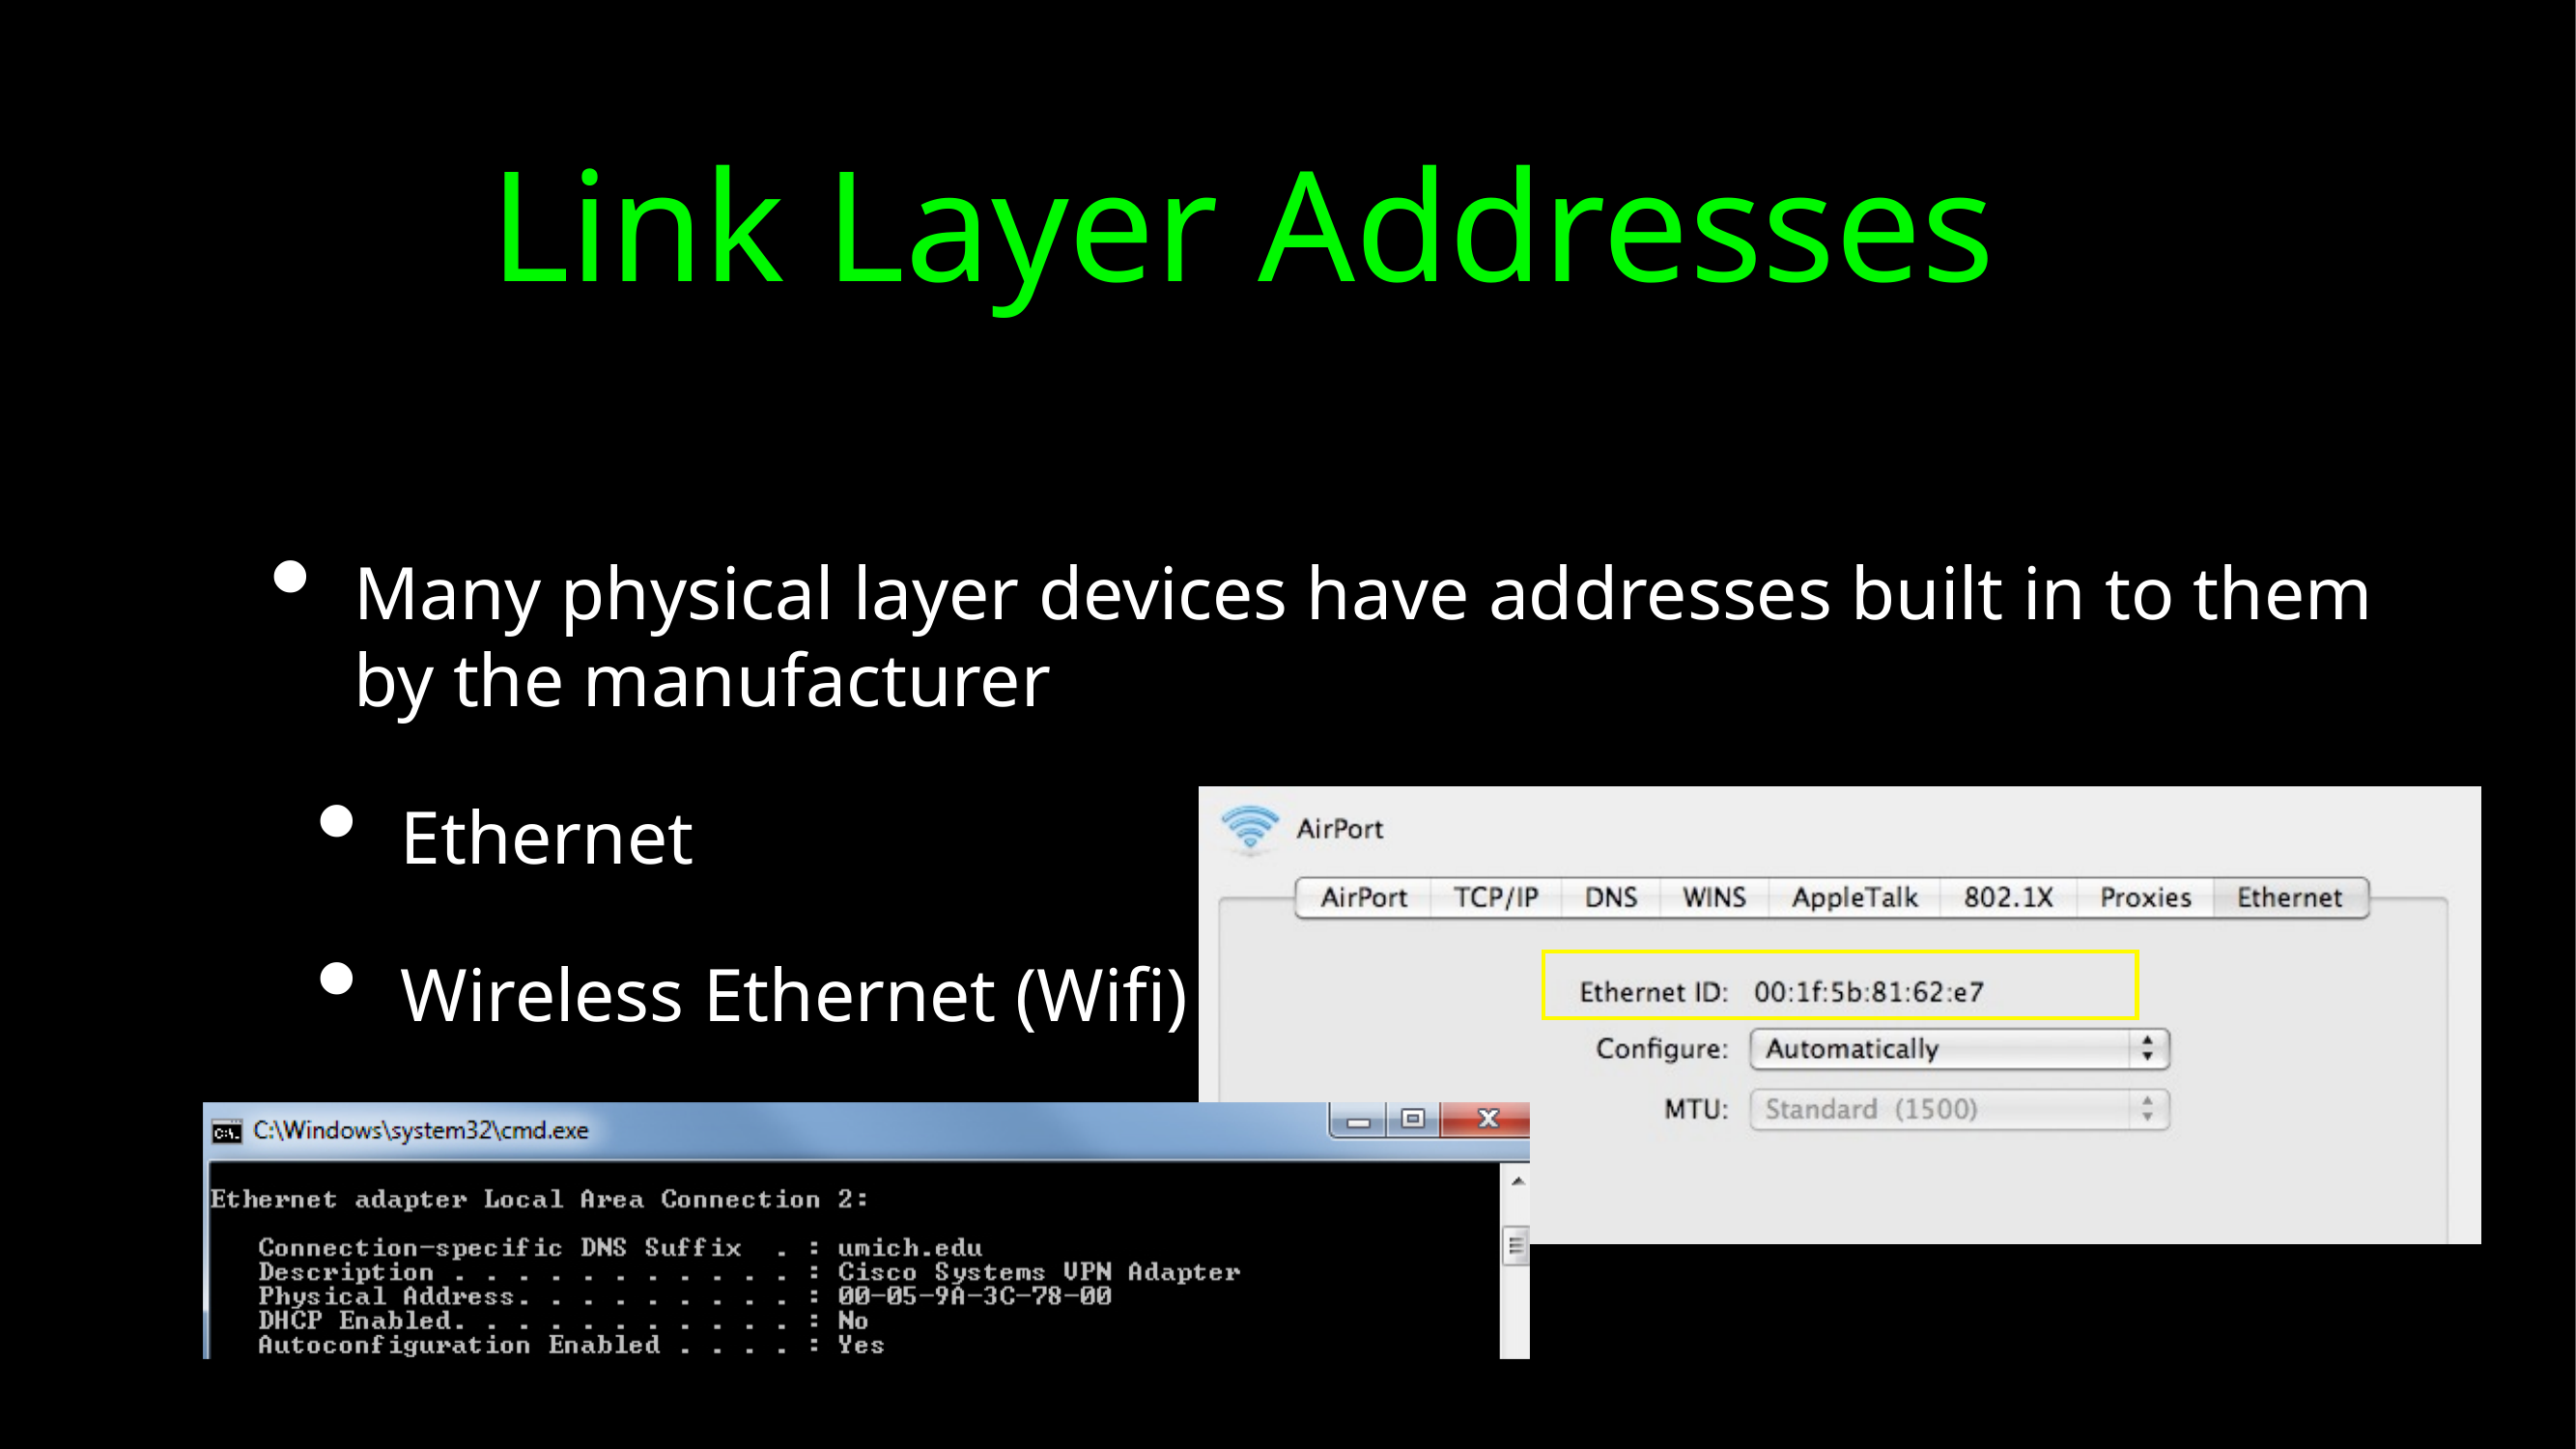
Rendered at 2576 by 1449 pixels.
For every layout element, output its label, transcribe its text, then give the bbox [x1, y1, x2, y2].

title Link Layer Addresses [183, 38, 2392, 404]
list Many physical layer devices have addresses built in to them by the manufacturer Ethernet Wireless Ethernet (Wifi) [183, 412, 2392, 1172]
picture [201, 786, 2481, 1361]
